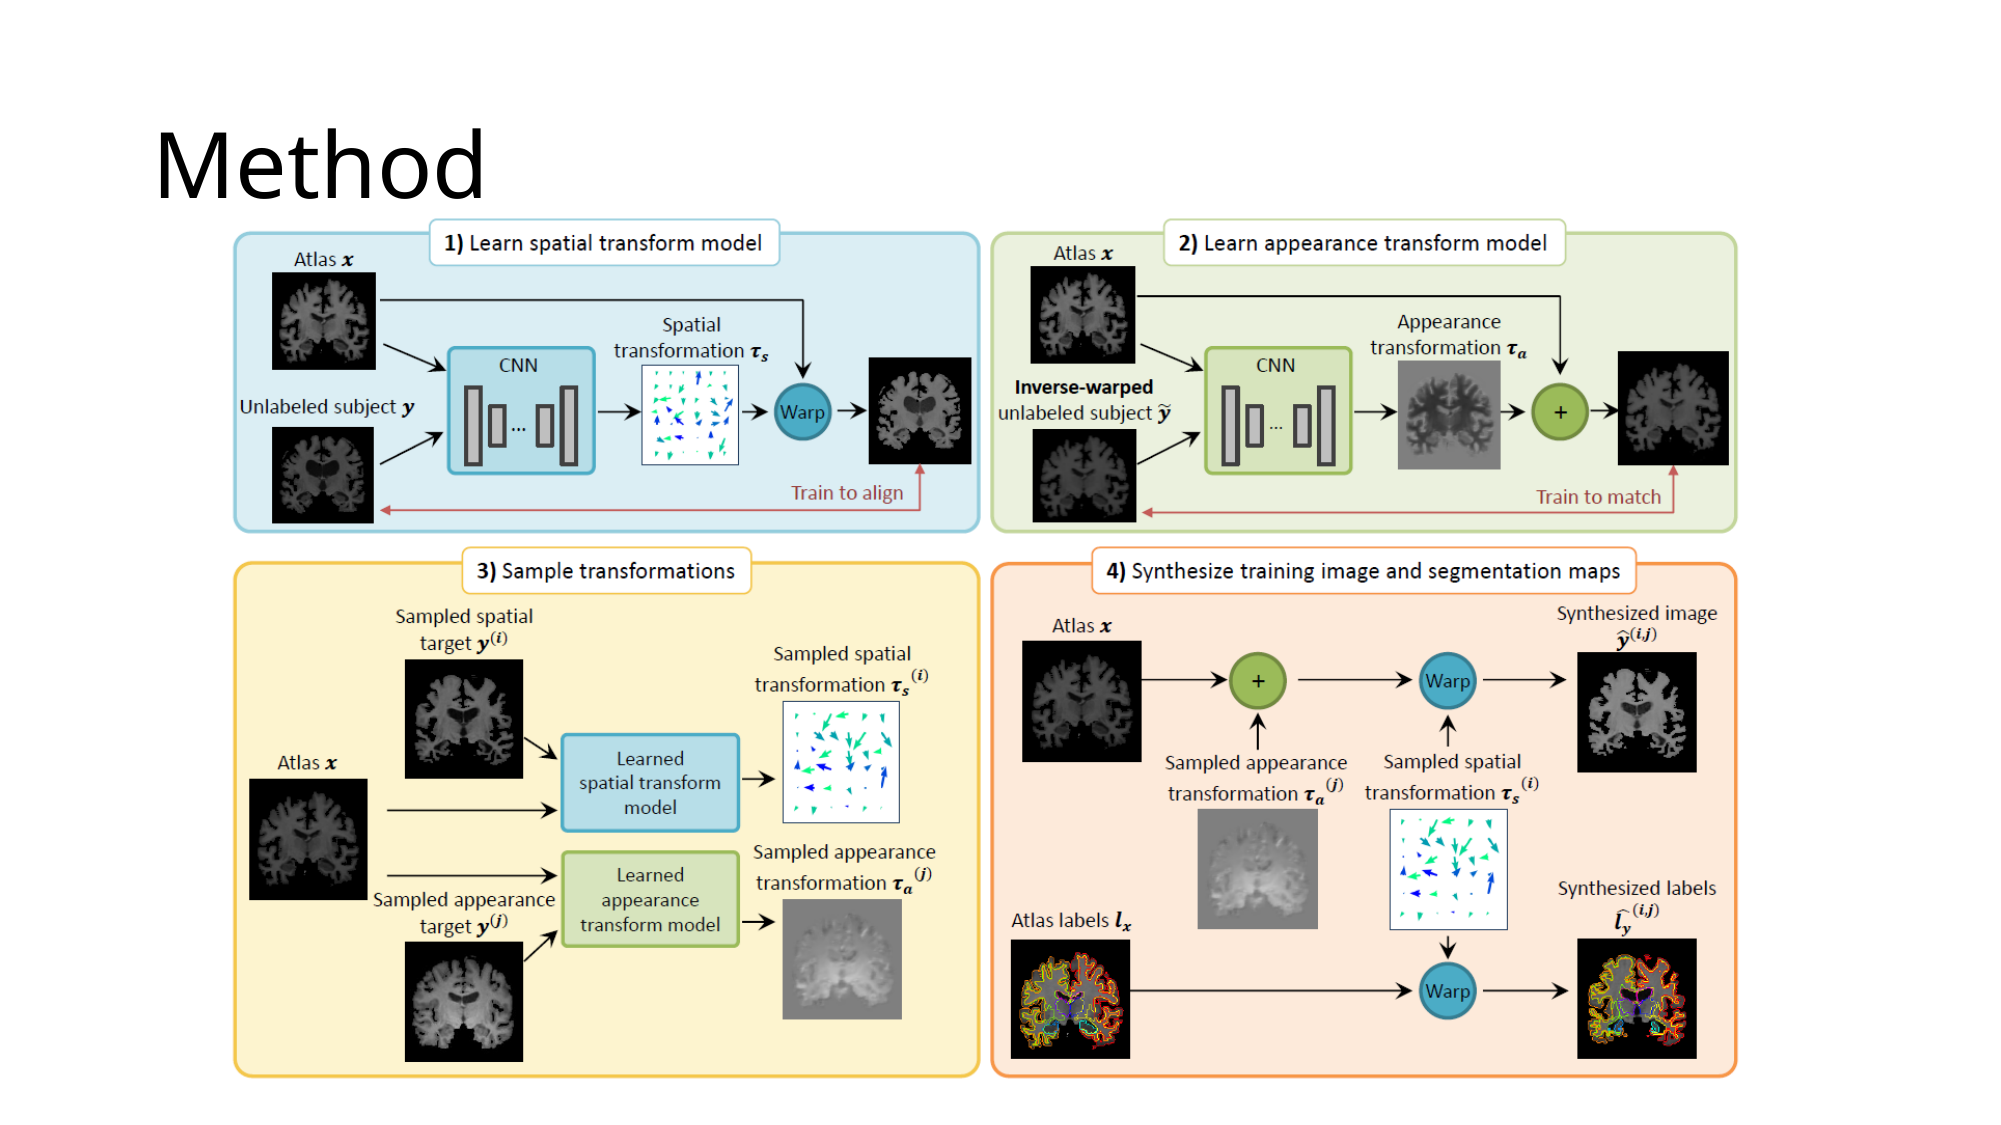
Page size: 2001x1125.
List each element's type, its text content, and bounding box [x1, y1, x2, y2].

title Method [137, 59, 1863, 278]
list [214, 208, 1759, 1089]
